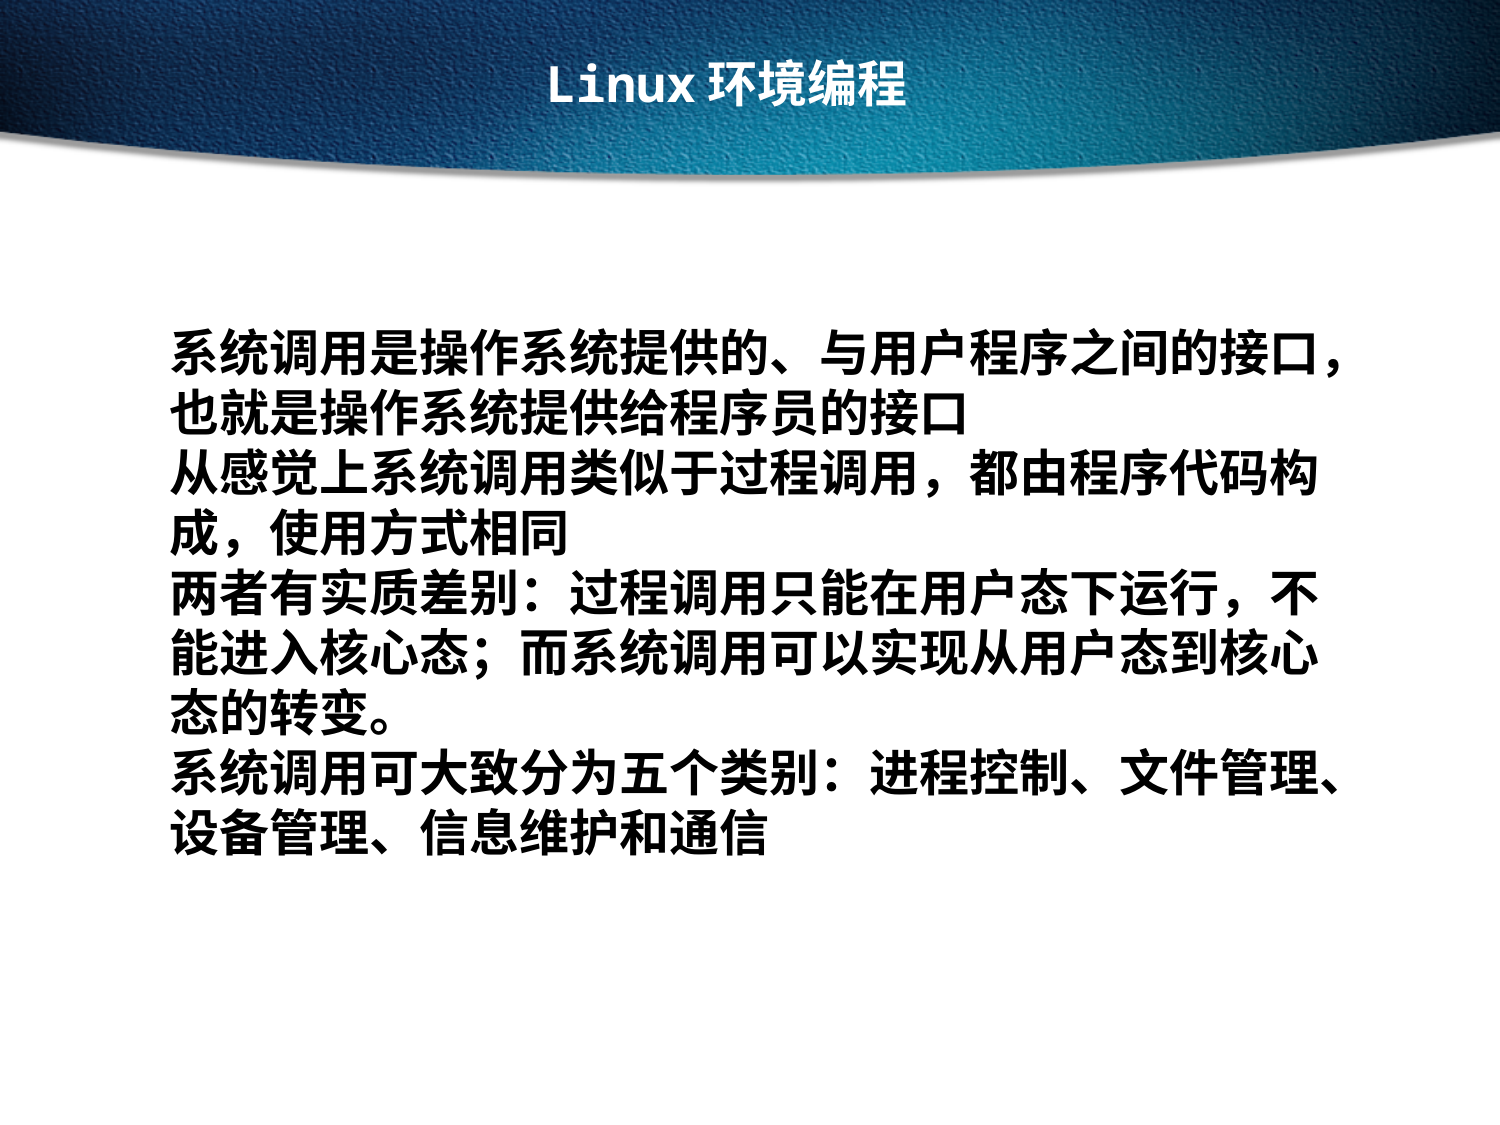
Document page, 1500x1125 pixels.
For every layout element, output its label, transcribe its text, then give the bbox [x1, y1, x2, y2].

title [0, 0, 1500, 218]
text_box 系统调用是操作系统提供的、与用户程序之间的接口，也就是操作系统提供给程序员的接口 从感觉上系统调用类似于过程调用，都由程序代码构成，使用方式相同 两者有实质差别：过程调用只能在用户态下运行，不能进入核心态；而系统调用可以实现从用户态到核心态的转变。 系统调用可大致分为五个类别：进程控制、文件管理、设备管理、信息维护和通信 [154, 313, 1346, 869]
